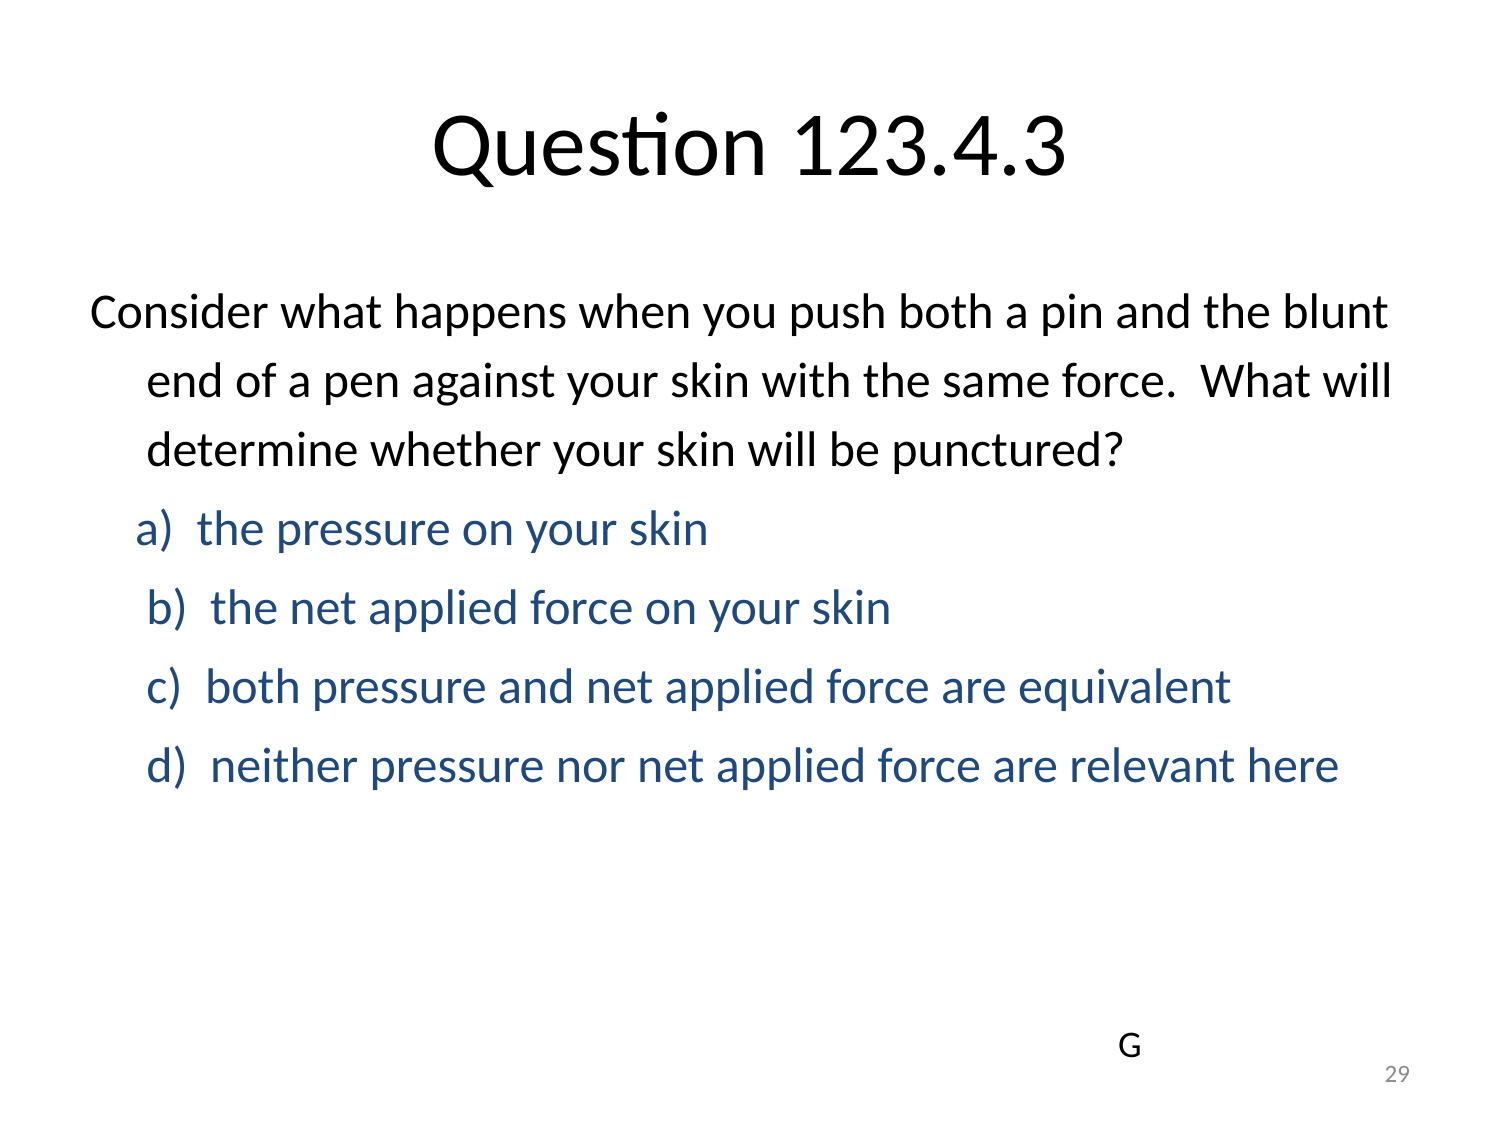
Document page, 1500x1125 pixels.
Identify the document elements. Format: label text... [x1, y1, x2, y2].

slide_number 29 [1074, 1042, 1425, 1103]
title Question 123.4.3 [75, 45, 1425, 233]
list Consider what happens when you push both a pin and the blunt end of a pen against your skin with the same force. What will determine whether your skin will be punctured? a) the pressure on your skin b) the net applied force on your skin c) both pressure and net applied force are equivalent d) neither pressure nor net applied force are relevant here [75, 262, 1425, 1005]
text_box G [1103, 1012, 1157, 1072]
